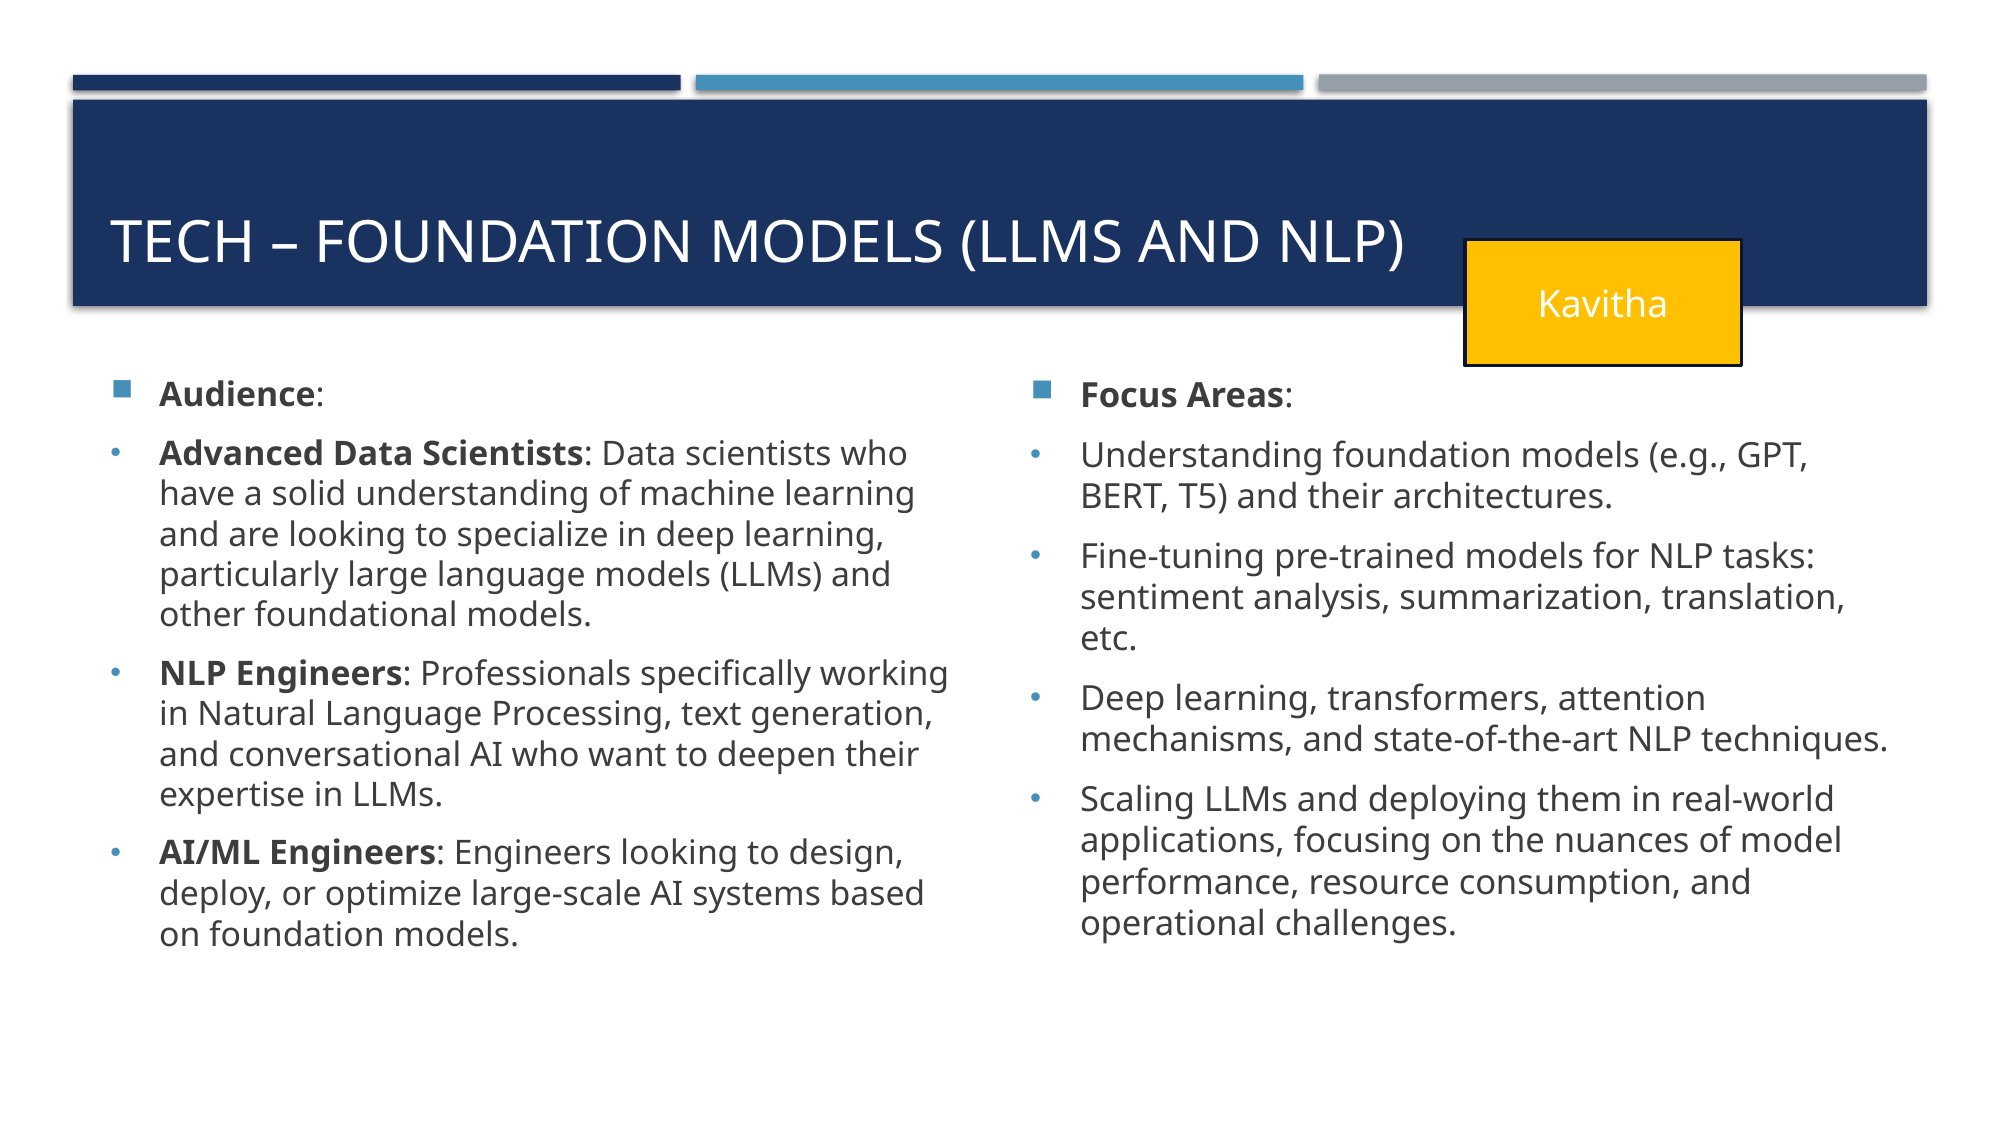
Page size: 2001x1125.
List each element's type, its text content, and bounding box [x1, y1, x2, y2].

list Audience: Advanced Data Scientists: Data scientists who have a solid understanding of machine learning and are looking to specialize in deep learning, particularly large language models (LLMs) and other foundational models. NLP Engineers: Professionals specifically working in Natural Language Processing, text generation, and conversational AI who want to deepen their expertise in LLMs. AI/ML Engineers: Engineers looking to design, deploy, or optimize large-scale AI systems based on foundation models. [95, 365, 985, 962]
title Tech – Foundation Models (LLMs and NLP) [95, 119, 1905, 282]
list Focus Areas: Understanding foundation models (e.g., GPT, BERT, T5) and their architectures. Fine-tuning pre-trained models for NLP tasks: sentiment analysis, summarization, translation, etc. Deep learning, transformers, attention mechanisms, and state-of-the-art NLP techniques. Scaling LLMs and deploying them in real-world applications, focusing on the nuances of model performance, resource consumption, and operational challenges. [1015, 365, 1905, 962]
text_box Kavitha [1463, 238, 1743, 367]
